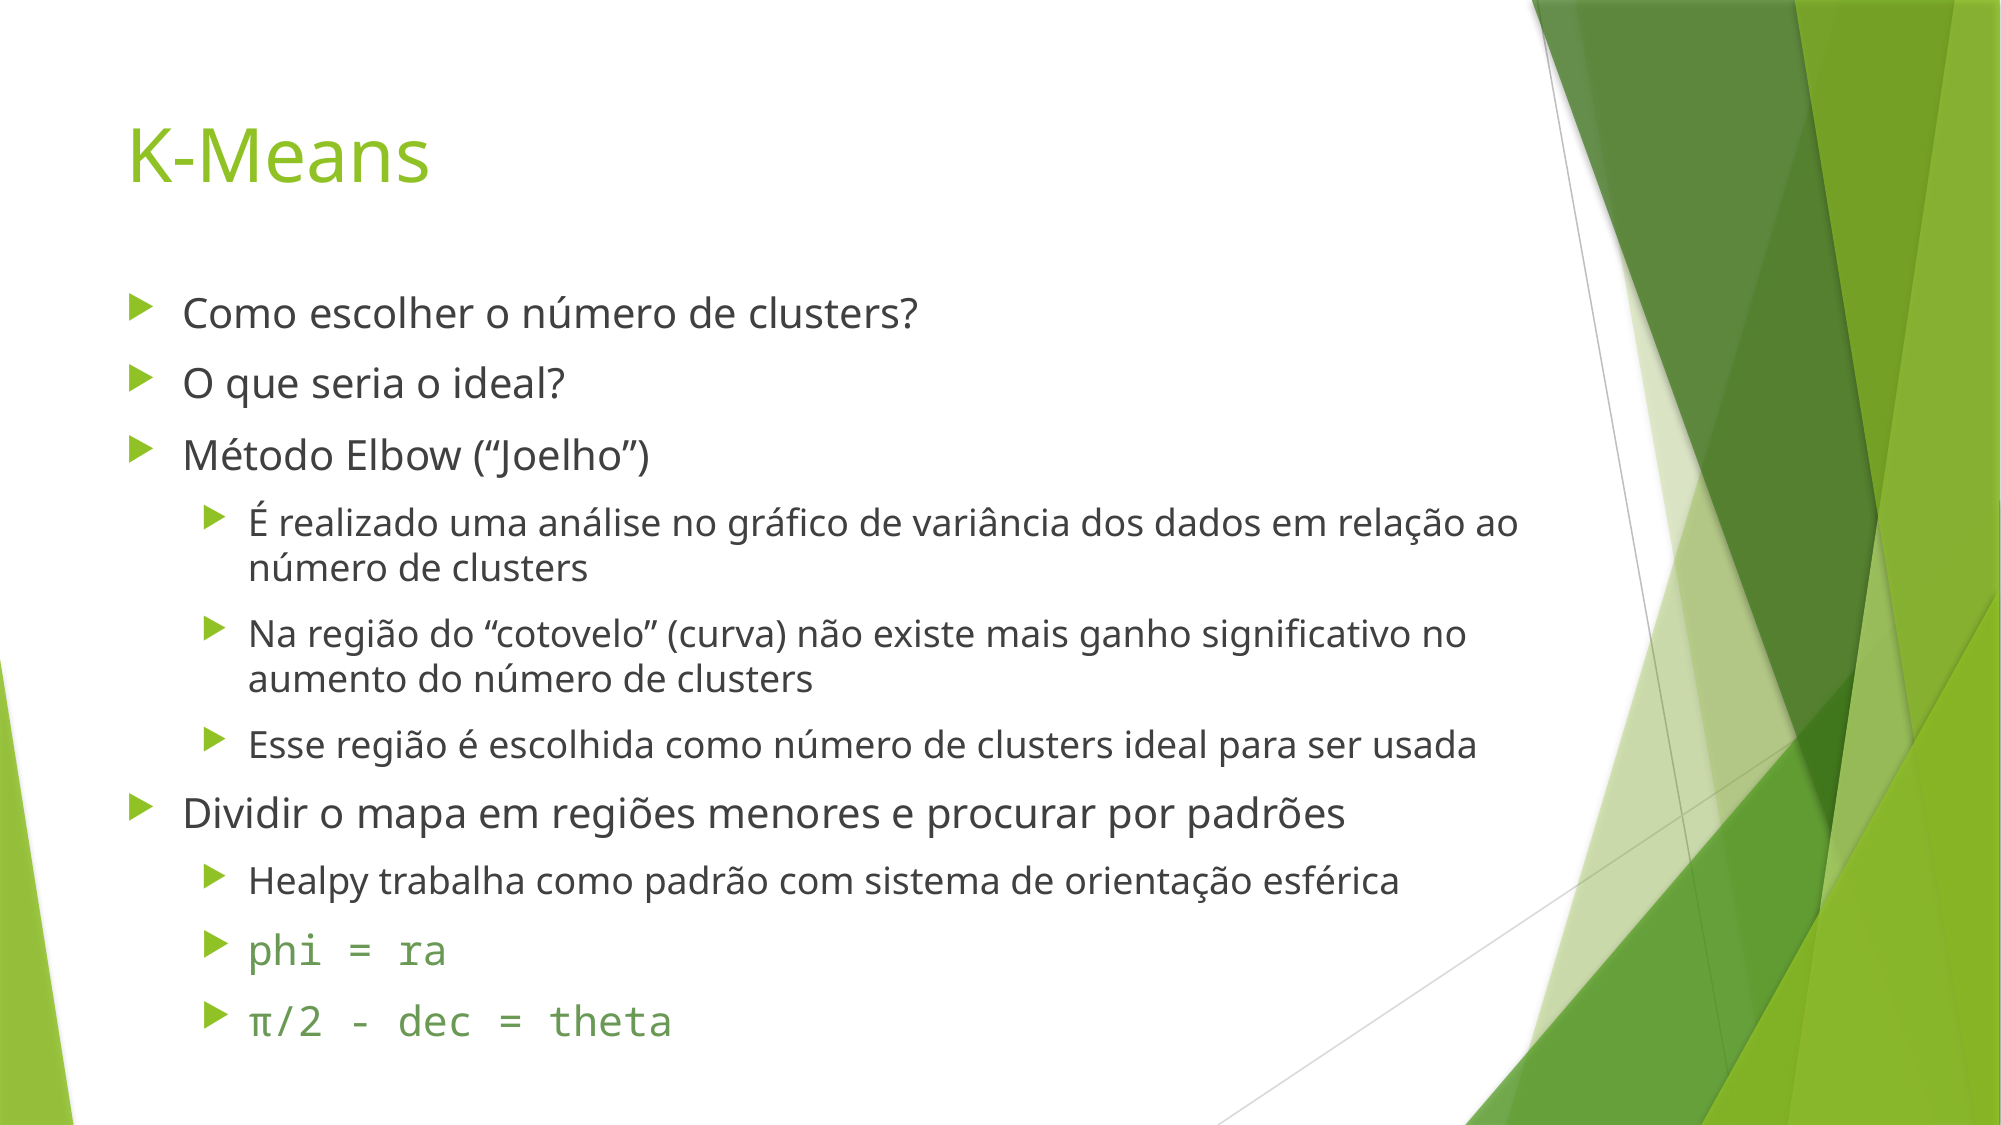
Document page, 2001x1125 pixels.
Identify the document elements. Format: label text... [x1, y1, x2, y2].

list Como escolher o número de clusters? O que seria o ideal? Método Elbow (“Joelho”) É realizado uma análise no gráfico de variância dos dados em relação ao número de clusters Na região do “cotovelo” (curva) não existe mais ganho significativo no aumento do número de clusters Esse região é escolhida como número de clusters ideal para ser usada Dividir o mapa em regiões menores e procurar por padrões Healpy trabalha como padrão com sistema de orientação esférica phi = ra π/2 - dec = theta [111, 278, 1620, 1125]
title K-Means [111, 99, 1522, 278]
